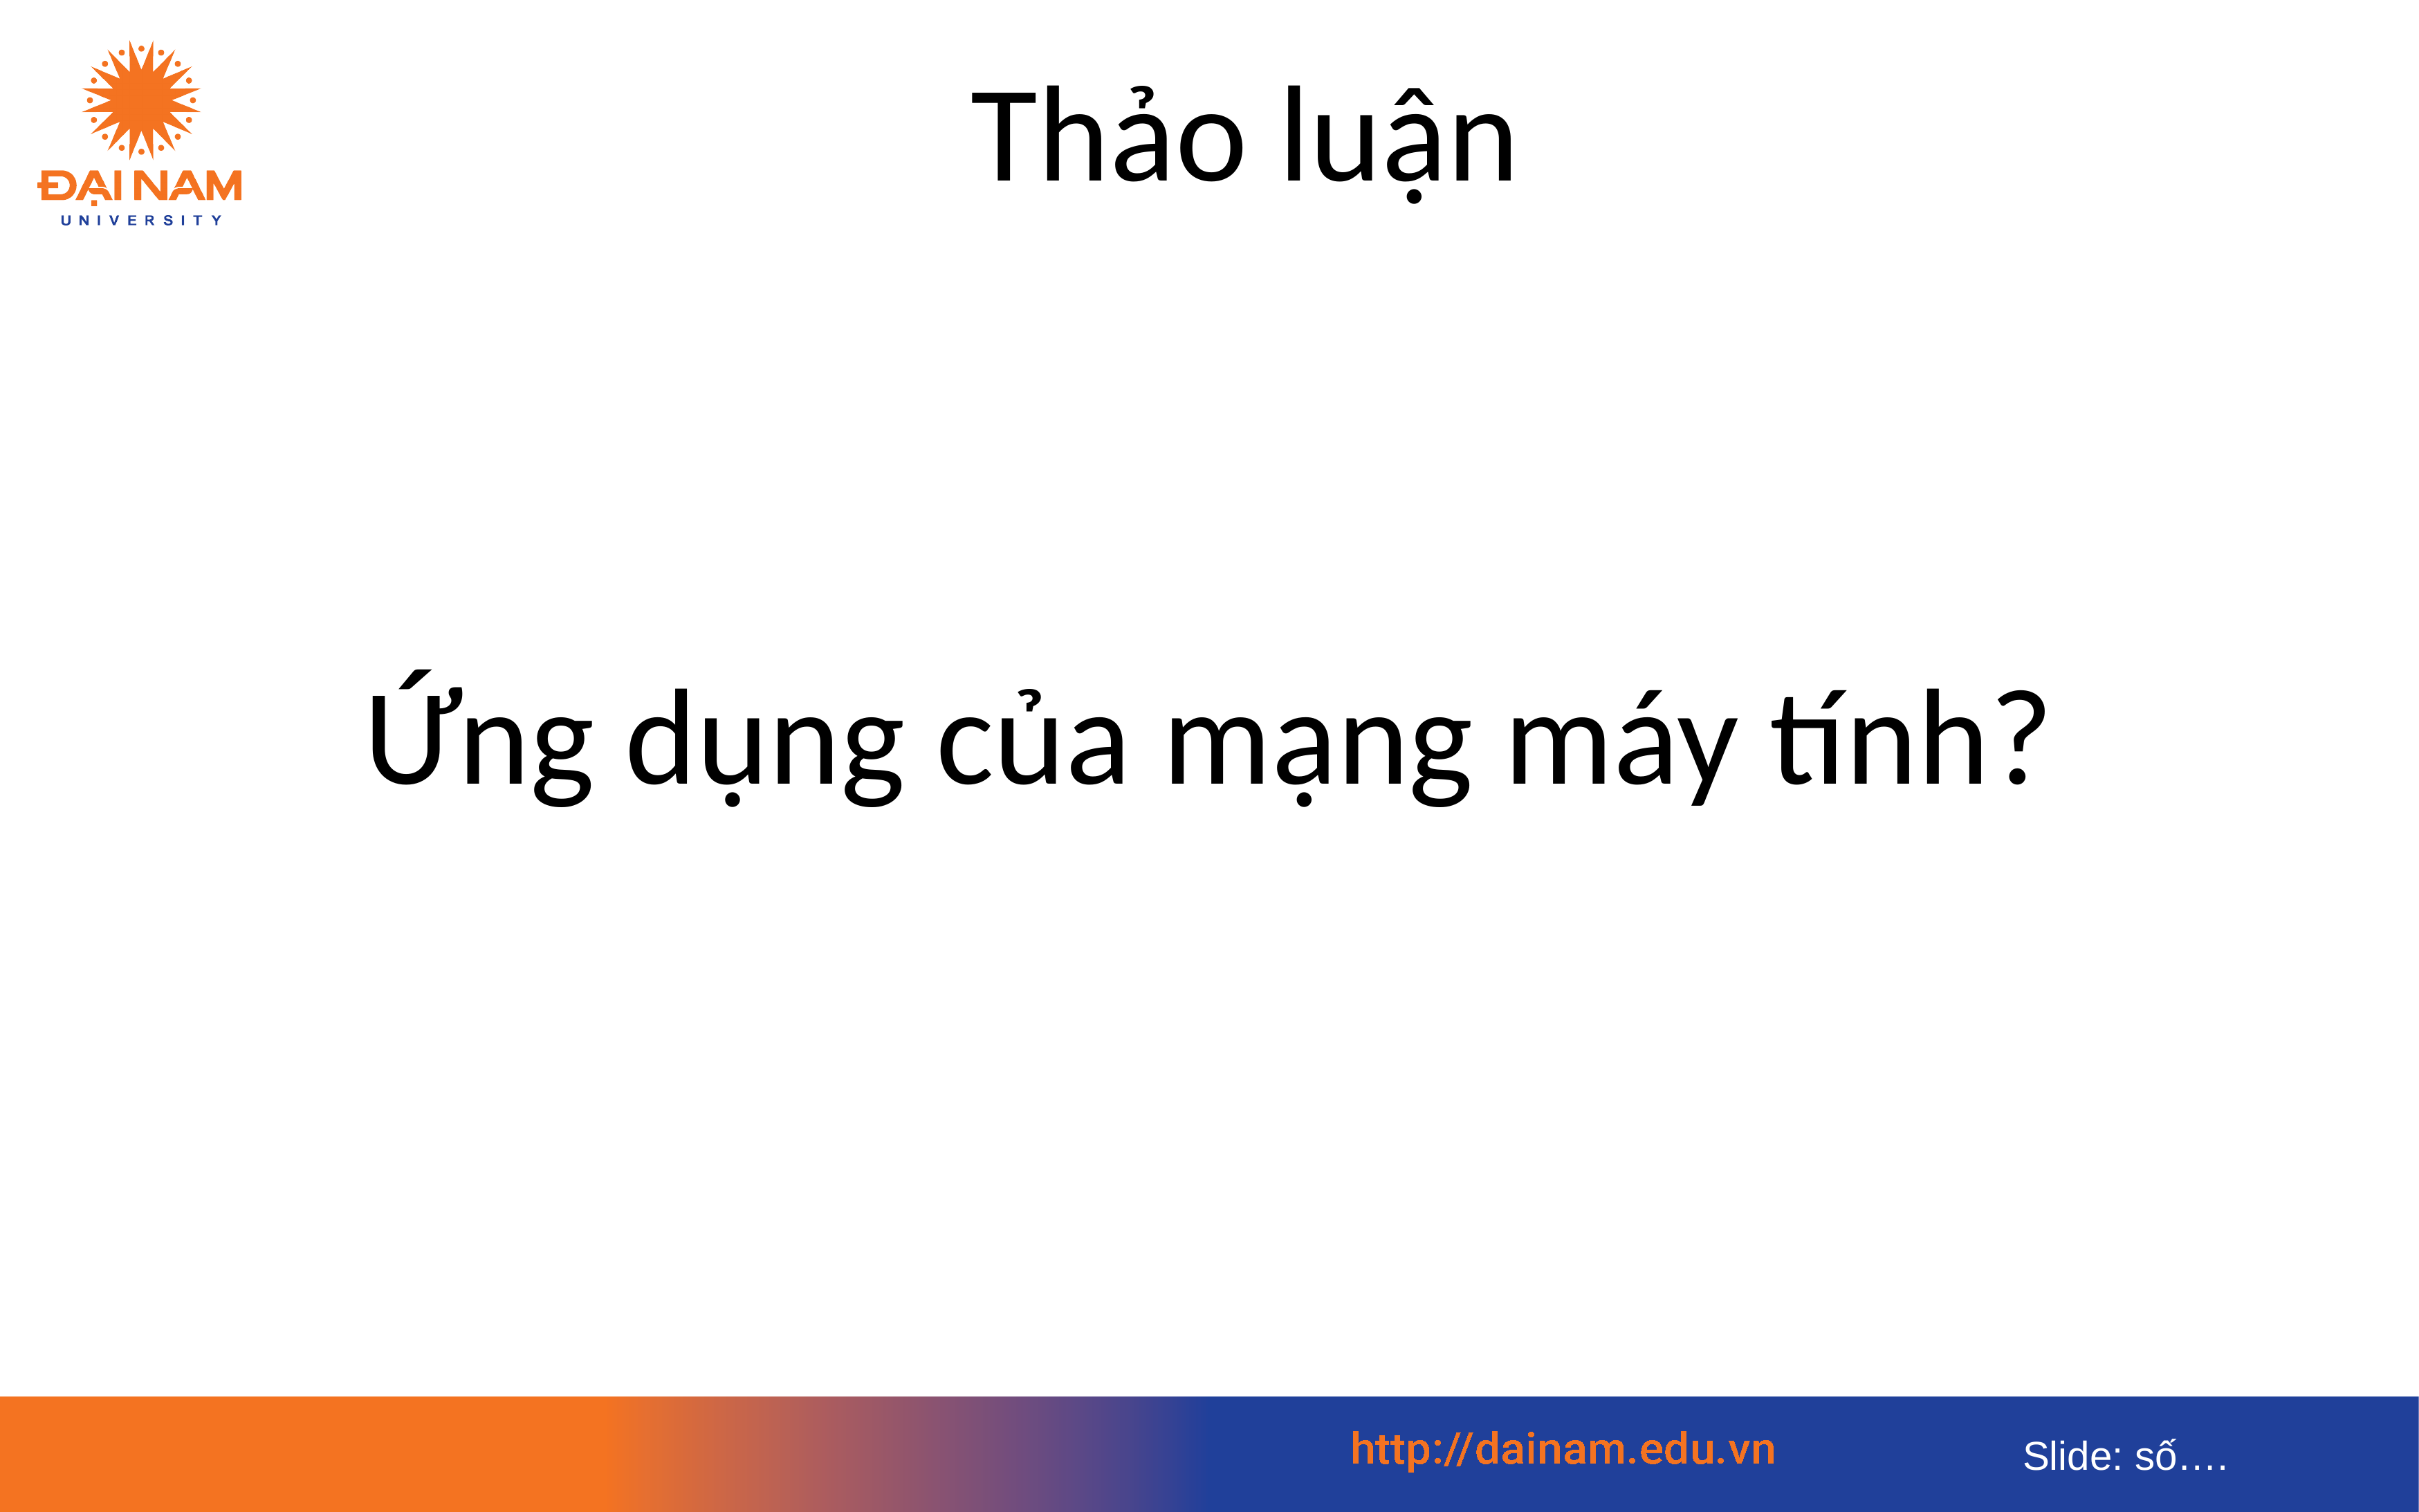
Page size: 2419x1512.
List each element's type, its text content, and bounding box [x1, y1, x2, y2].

text_box Ứng dụng của mạng máy tính? [120, 602, 2298, 856]
title Thảo luận [156, 0, 2334, 252]
picture [37, 40, 156, 225]
picture [0, 1396, 2419, 1512]
